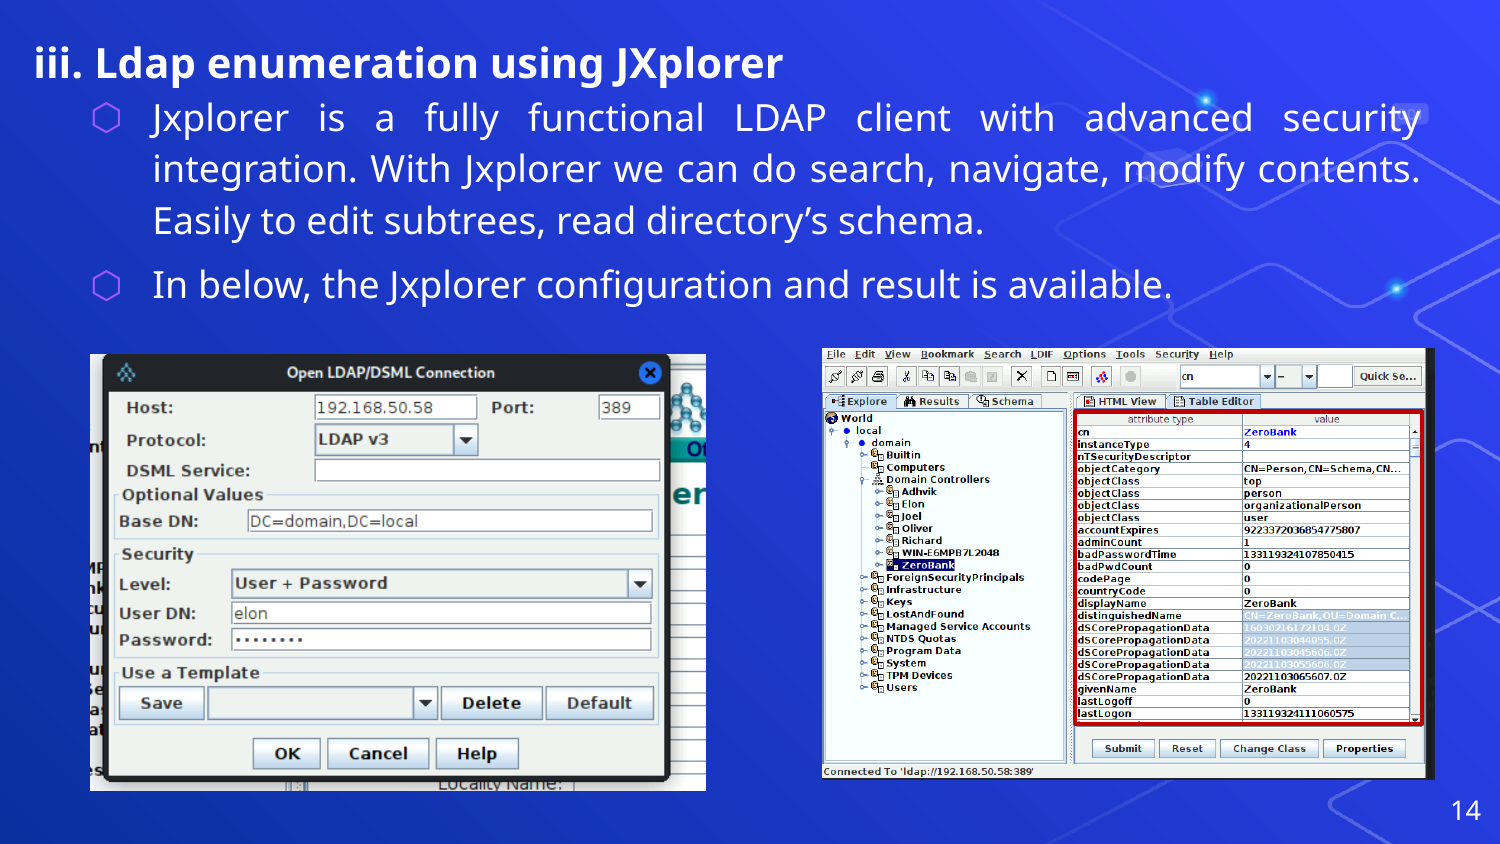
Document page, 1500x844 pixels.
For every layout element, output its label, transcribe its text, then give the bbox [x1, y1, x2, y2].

picture [0, 0, 1500, 844]
slide_number 14 [1391, 779, 1482, 844]
title iii. Ldap enumeration using JXplorer [33, 10, 1021, 87]
list Jxplorer is a fully functional LDAP client with advanced security integration. With Jxplorer we can do search, navigate, modify contents. Easily to edit subtrees, read directory’s schema. In below, the Jxplorer configuration and result is available. [77, 87, 1423, 737]
